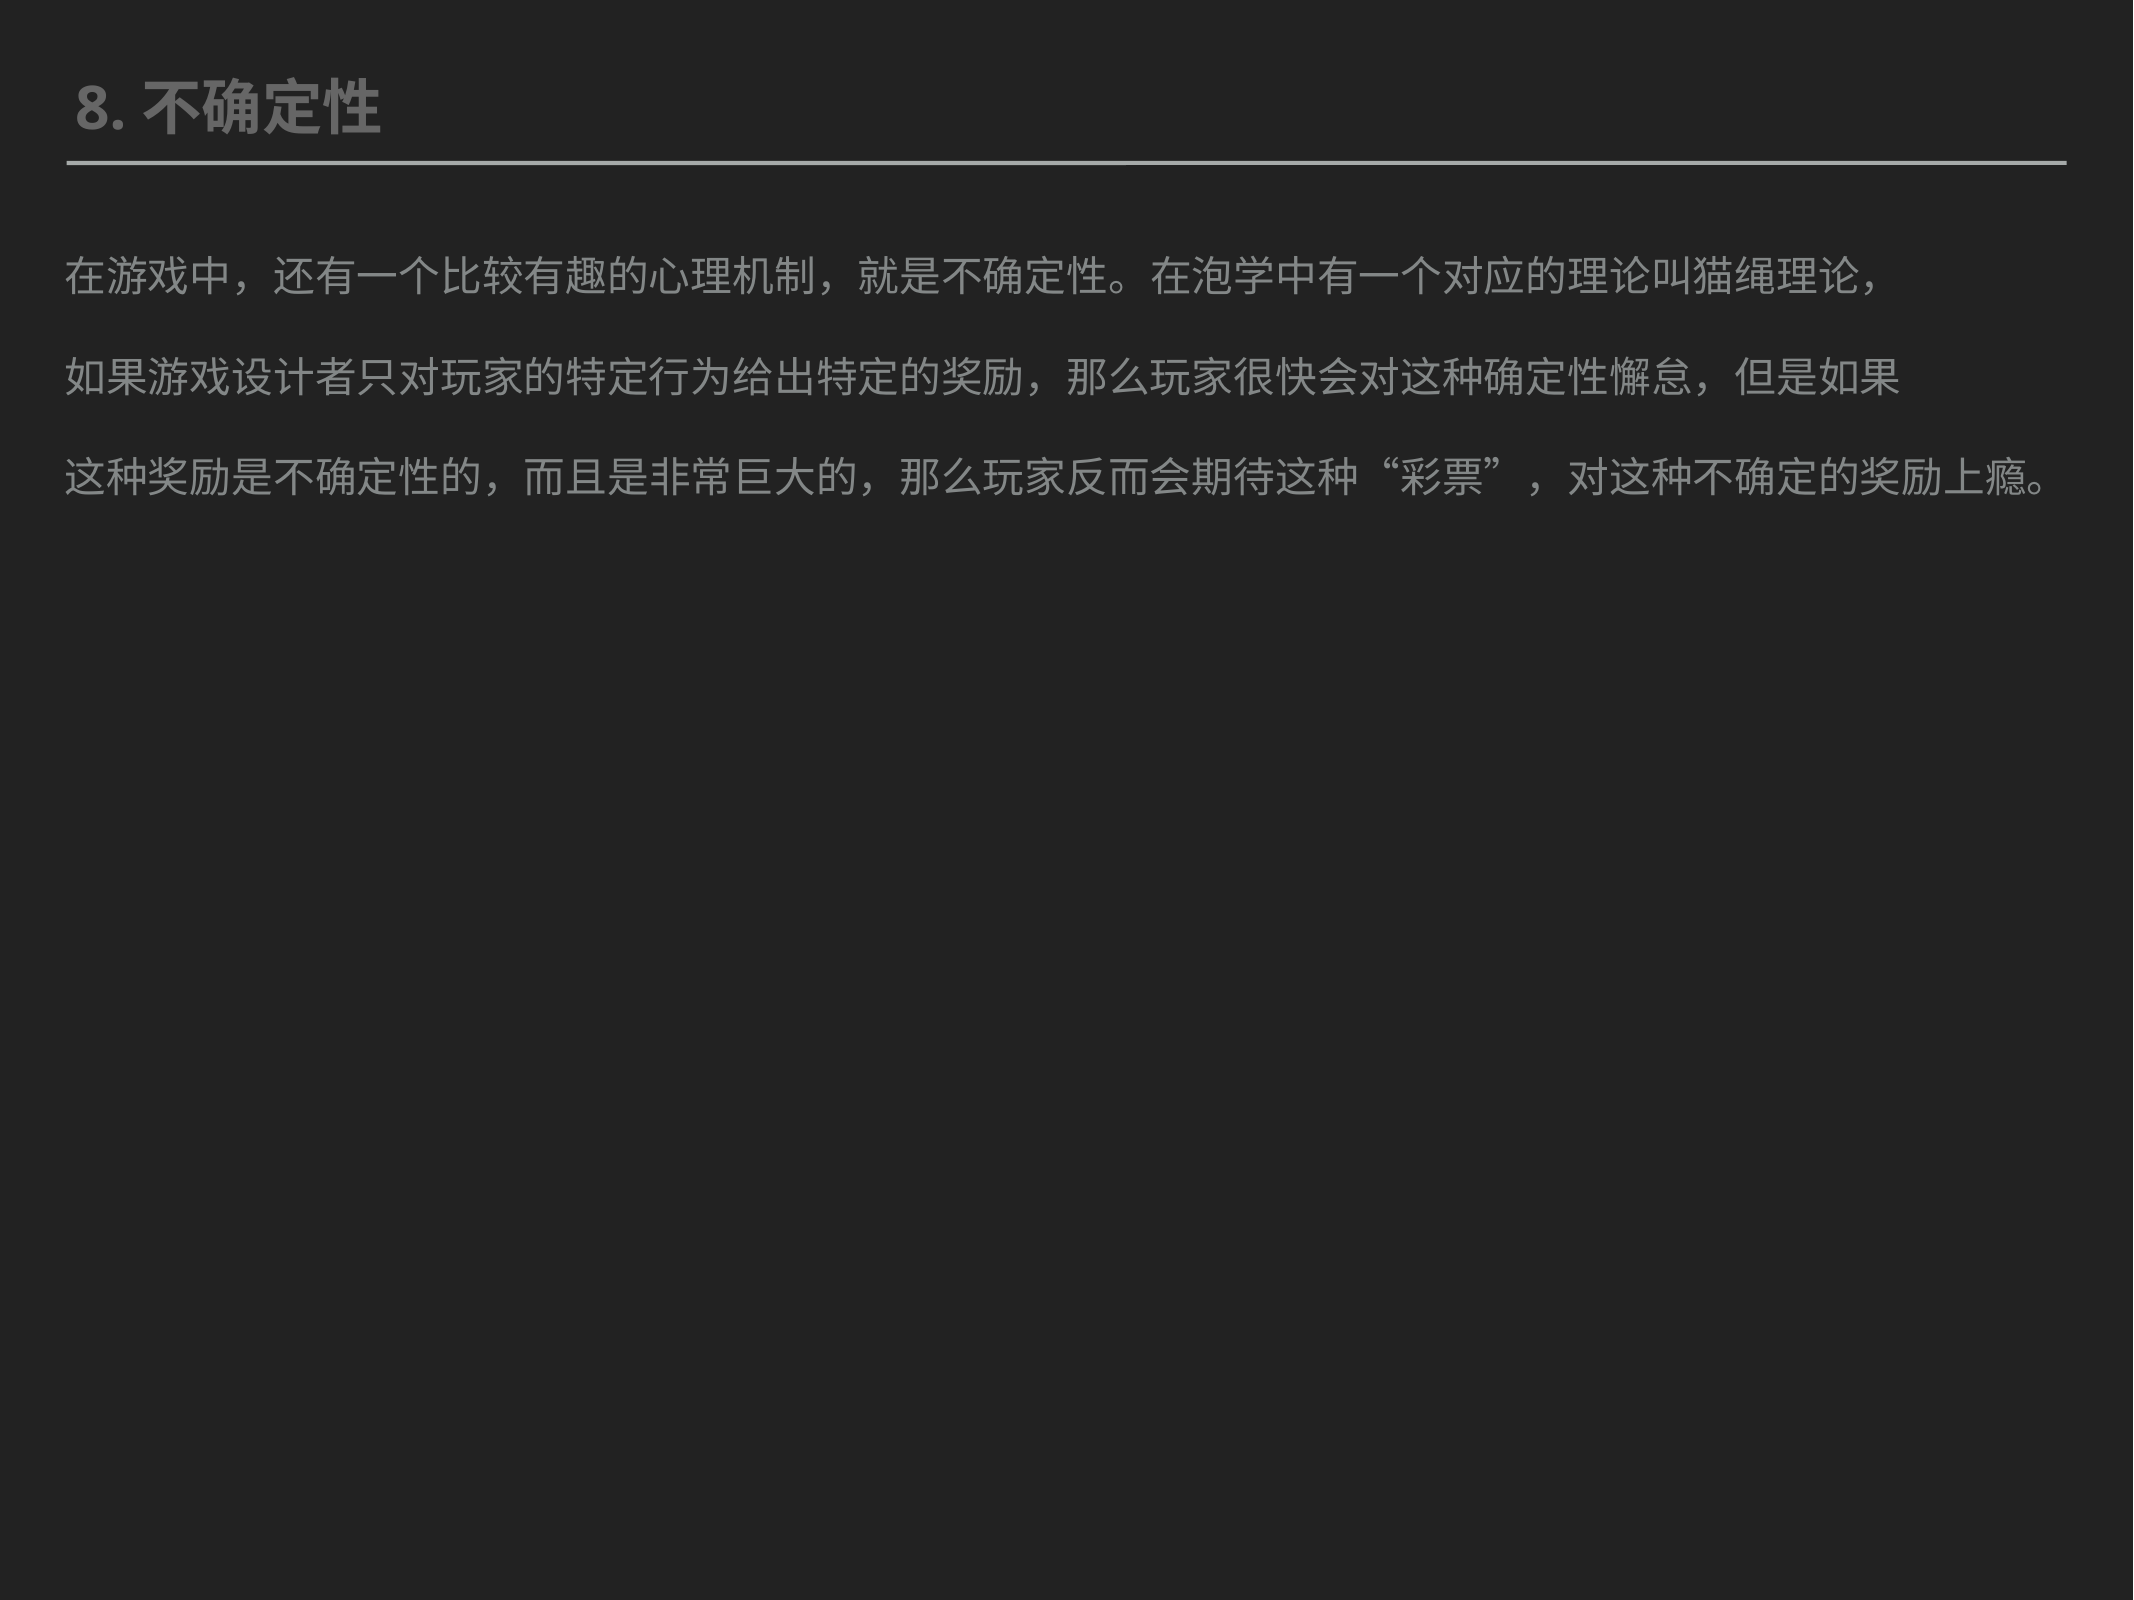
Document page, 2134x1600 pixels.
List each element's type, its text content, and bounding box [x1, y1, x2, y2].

text_box 在游戏中，还有一个比较有趣的心理机制，就是不确定性。在泡学中有一个对应的理论叫猫绳理论， 如果游戏设计者只对玩家的特定行为给出特定的奖励，那么玩家很快会对这种确定性懈怠，但是如果 这种奖励是不确定性的，而且是非常巨大的，那么玩家反而会期待这种“彩票”，对这种不确定的奖励上瘾。 [56, 241, 2077, 509]
list 8.不确定性 [66, 47, 1901, 151]
